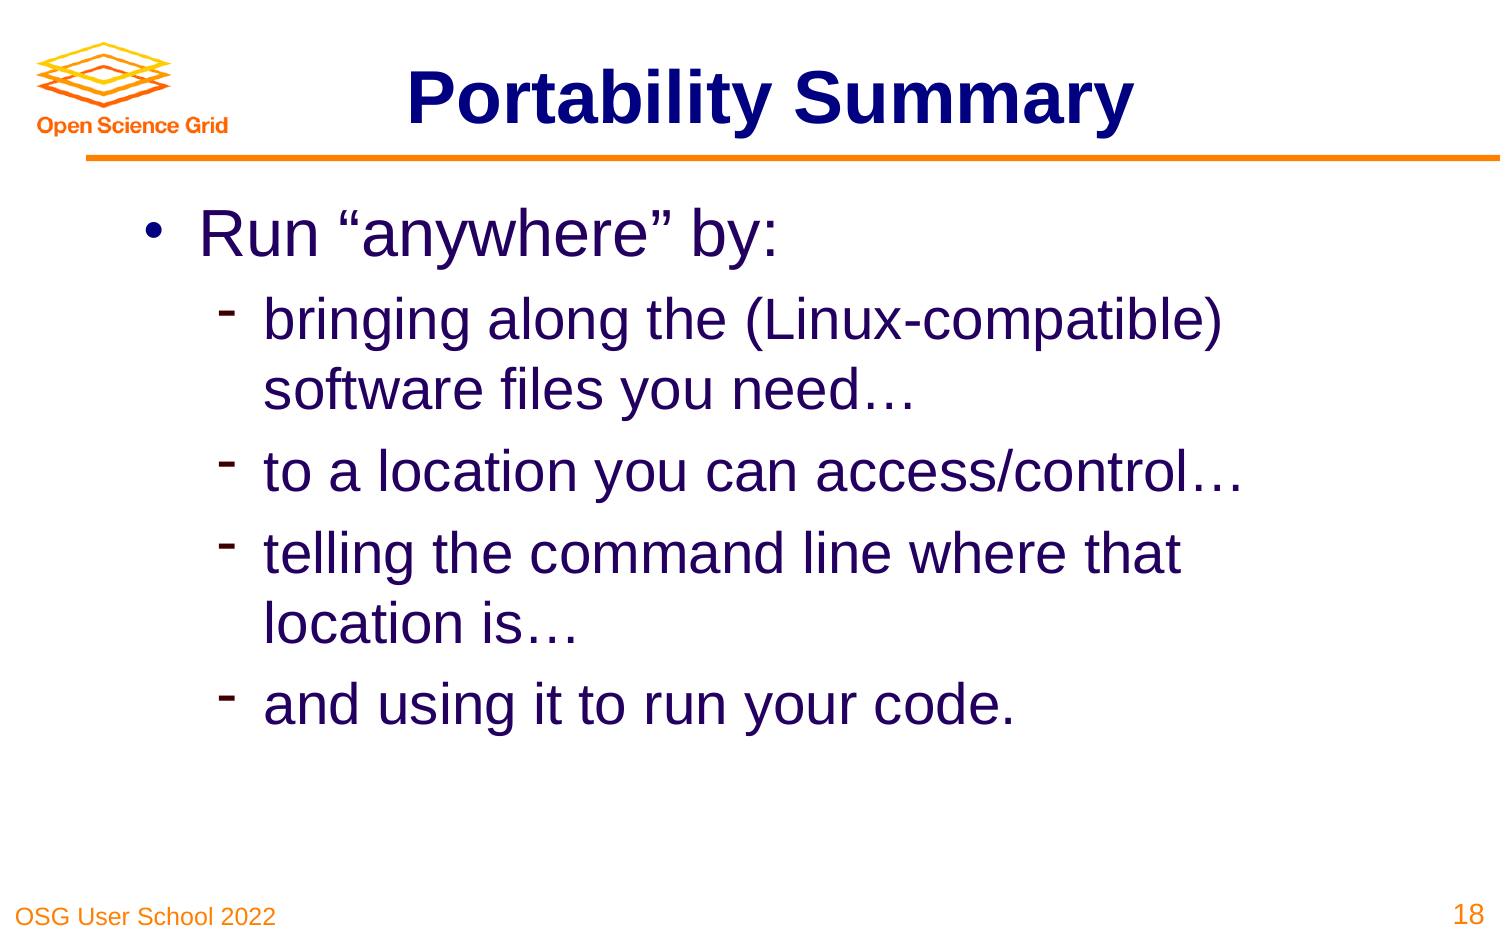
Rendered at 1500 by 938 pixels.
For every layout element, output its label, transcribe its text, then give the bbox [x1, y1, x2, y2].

list Run “anywhere” by: bringing along the (Linux-compatible) software files you need… to a location you can access/control… telling the command line where that location is… and using it to run your code. [127, 182, 1403, 823]
picture [17, 23, 201, 151]
title Portability Summary [201, 15, 1342, 172]
slide_number 18 [1430, 874, 1500, 938]
